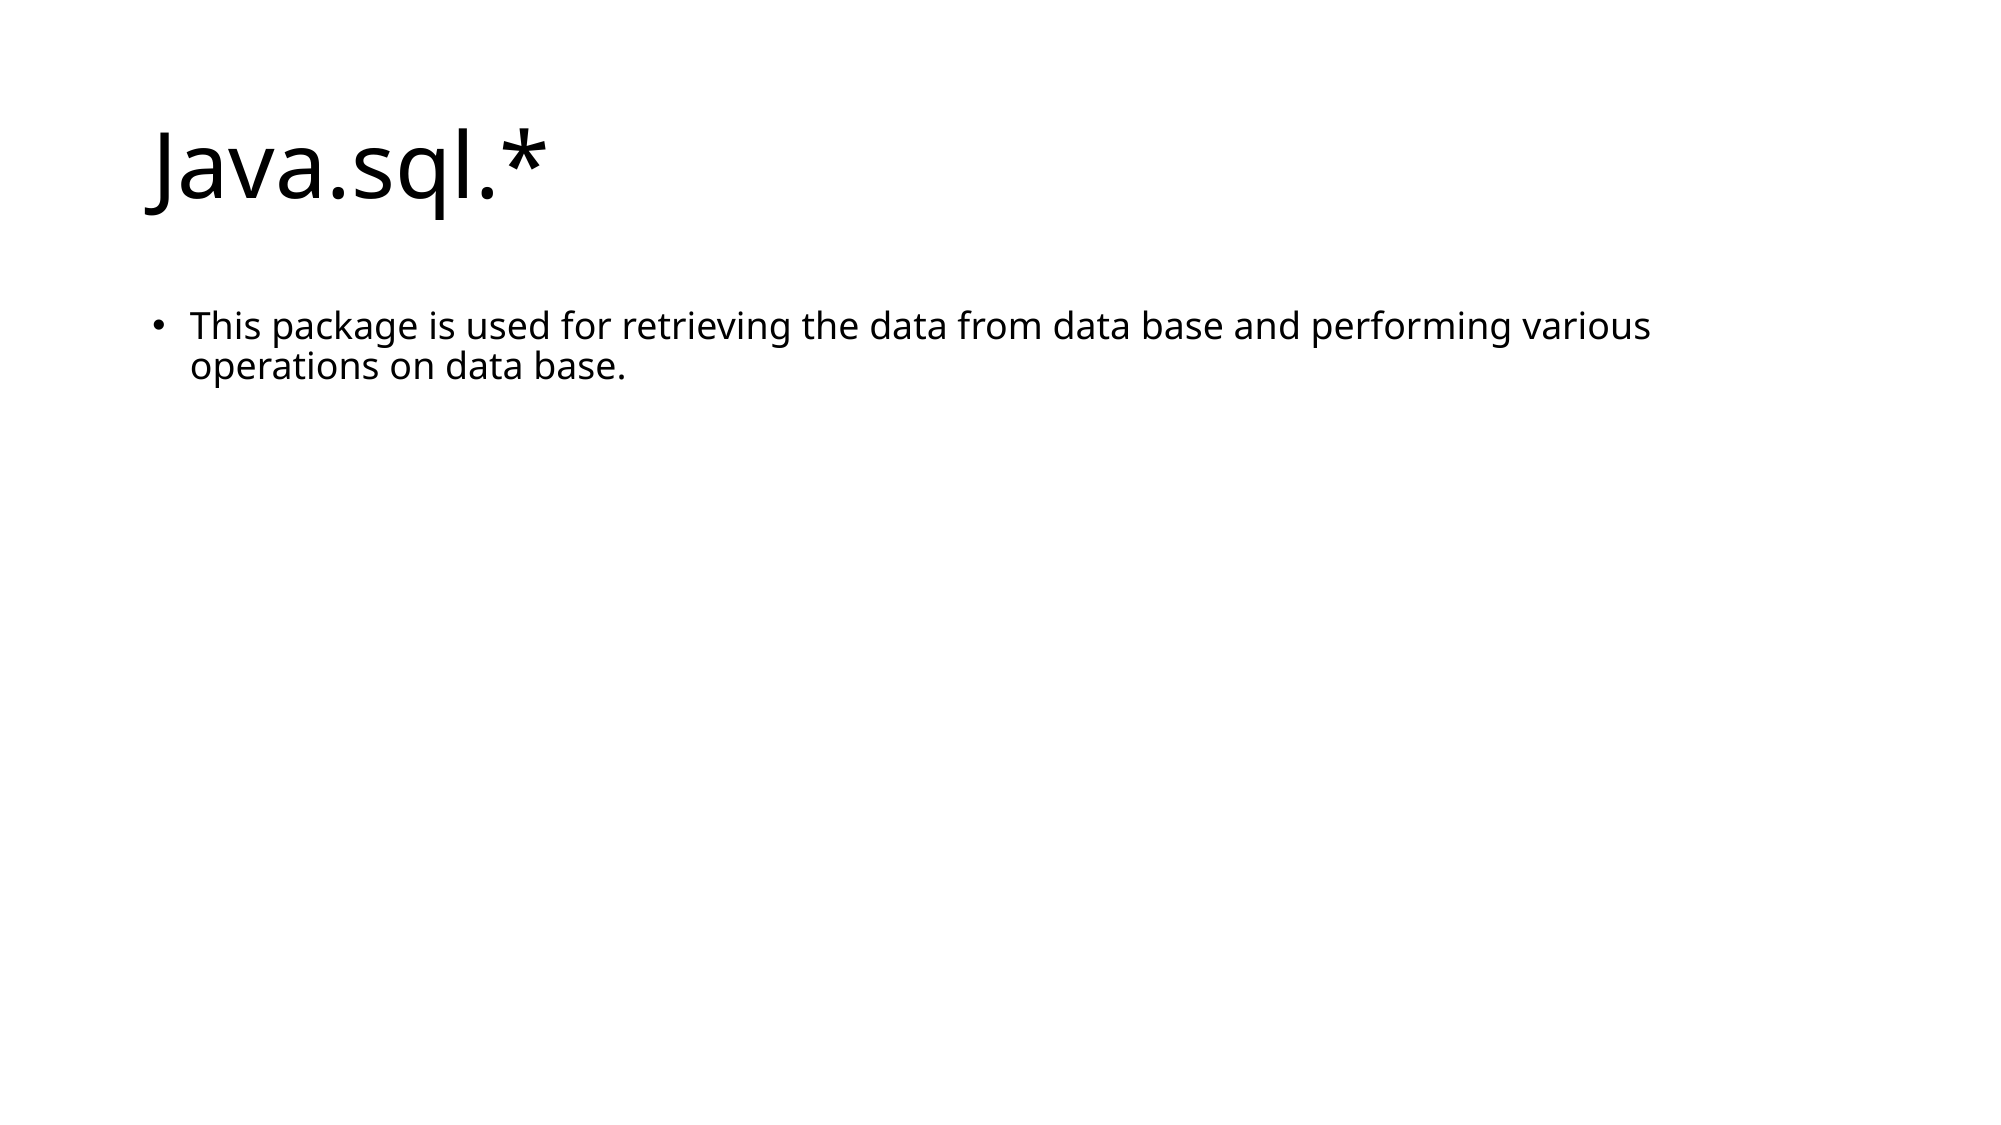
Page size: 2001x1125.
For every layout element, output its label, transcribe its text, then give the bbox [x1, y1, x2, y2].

title Java.sql.* [137, 59, 1863, 278]
list This package is used for retrieving the data from data base and performing various operations on data base. [137, 299, 1863, 1014]
